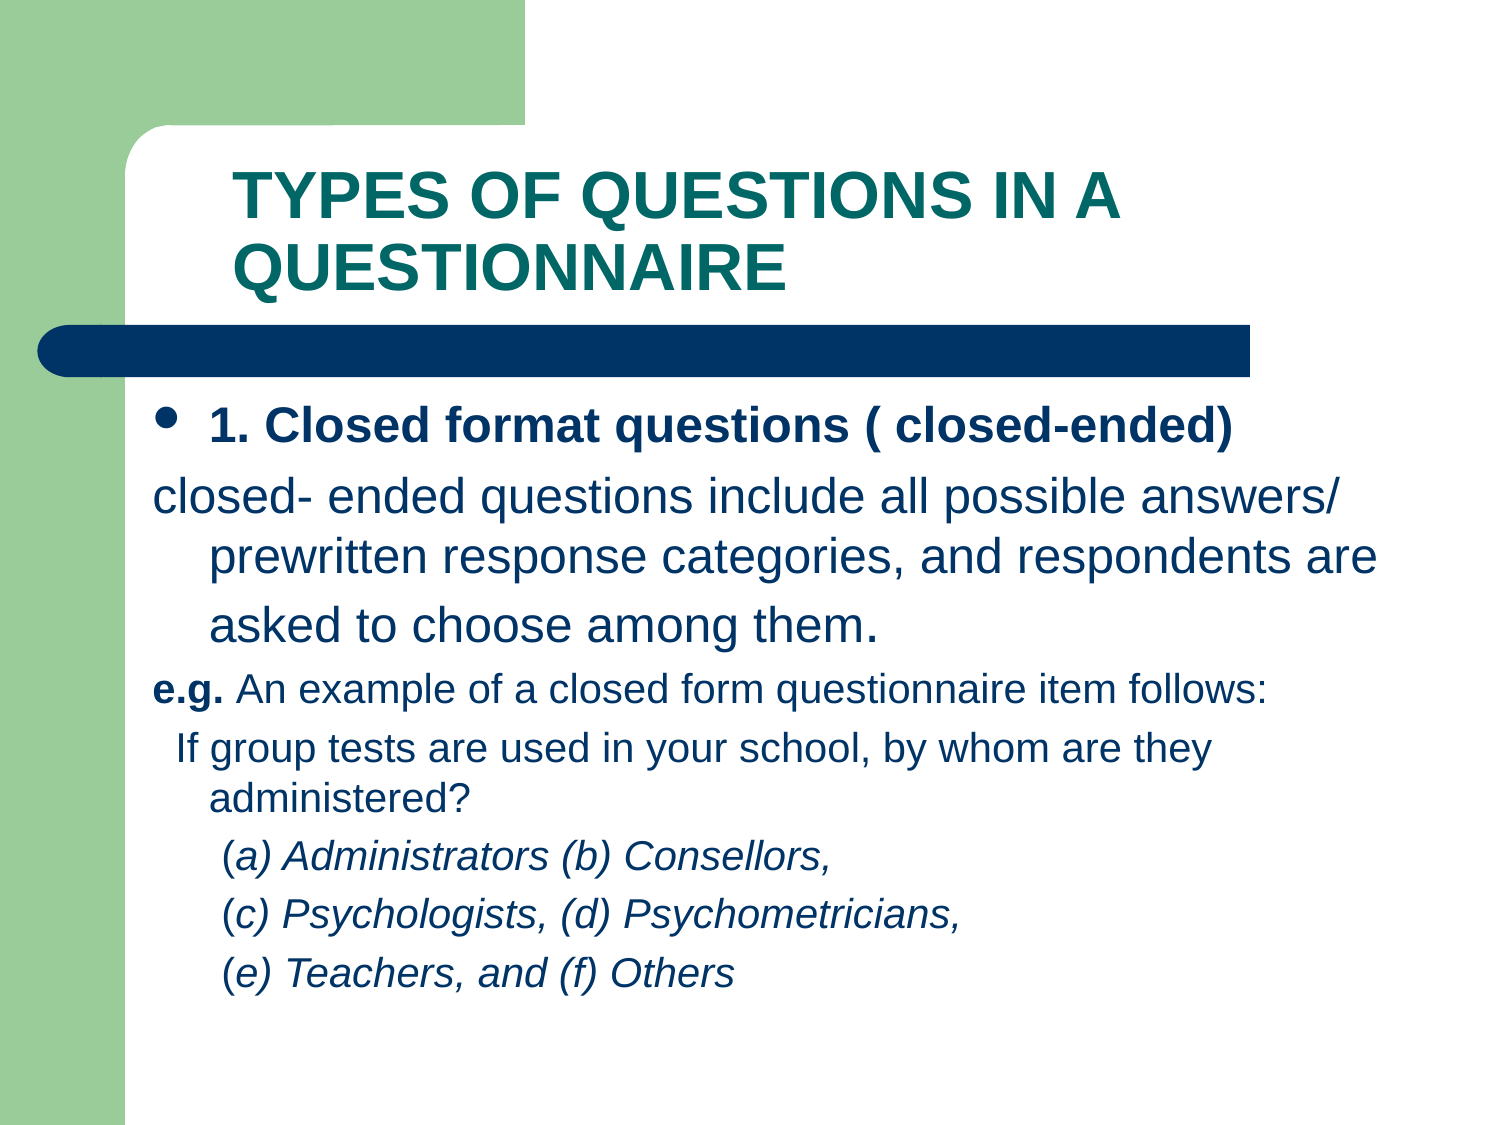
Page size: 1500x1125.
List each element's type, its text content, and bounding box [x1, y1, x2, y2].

title TYPES OF QUESTIONS IN A QUESTIONNAIRE [124, 124, 1426, 313]
list 1. Closed format questions ( closed-ended) closed- ended questions include all possible answers/ prewritten response categories, and respondents are asked to choose among them. e.g. An example of a closed form questionnaire item follows: If group tests are used in your school, by whom are they administered? (a) Administrators (b) Consellors, (c) Psychologists, (d) Psychometricians, (e) Teachers, and (f) Others [137, 304, 1454, 1125]
